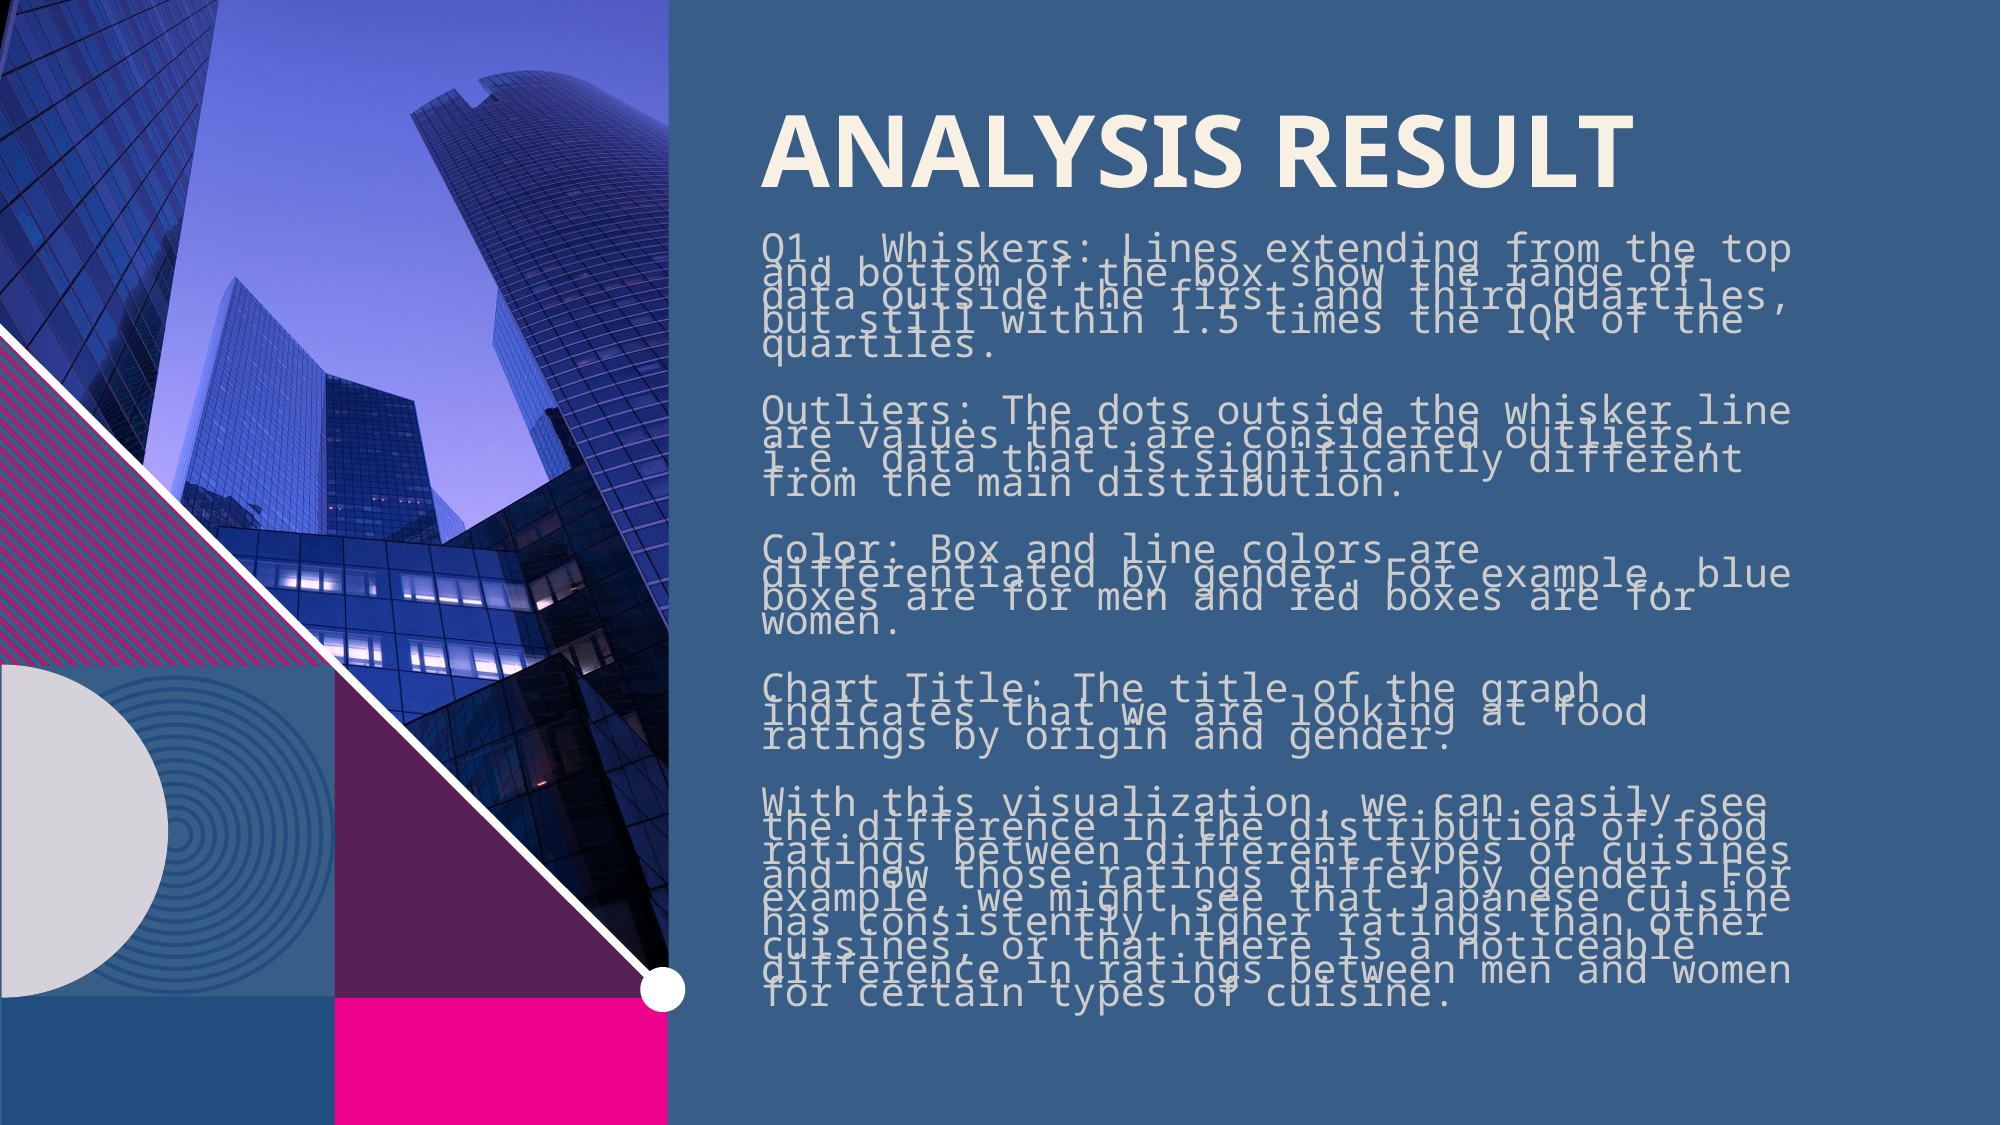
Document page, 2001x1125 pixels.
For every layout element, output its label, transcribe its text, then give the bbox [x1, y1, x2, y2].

text_box [642, 966, 687, 1014]
subtitle Q1. Whiskers: Lines extending from the top and bottom of the box show the range of data outside the first and third quartiles, but still within 1.5 times the IQR of the quartiles. Outliers: The dots outside the whisker line are values that are considered outliers, i.e. data that is significantly different from the main distribution. Color: Box and line colors are differentiated by gender. For example, blue boxes are for men and red boxes are for women. Chart Title: The title of the graph indicates that we are looking at food ratings by origin and gender. With this visualization, we can easily see the difference in the distribution of food ratings between different types of cuisines and how those ratings differ by gender. For example, we might see that Japanese cuisine has consistently higher ratings than other cuisines, or that there is a noticeable difference in ratings between men and women for certain types of cuisine. [746, 239, 1828, 1125]
title analysis result​ [746, 38, 1828, 217]
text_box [0, 313, 667, 994]
picture [0, 0, 669, 1001]
